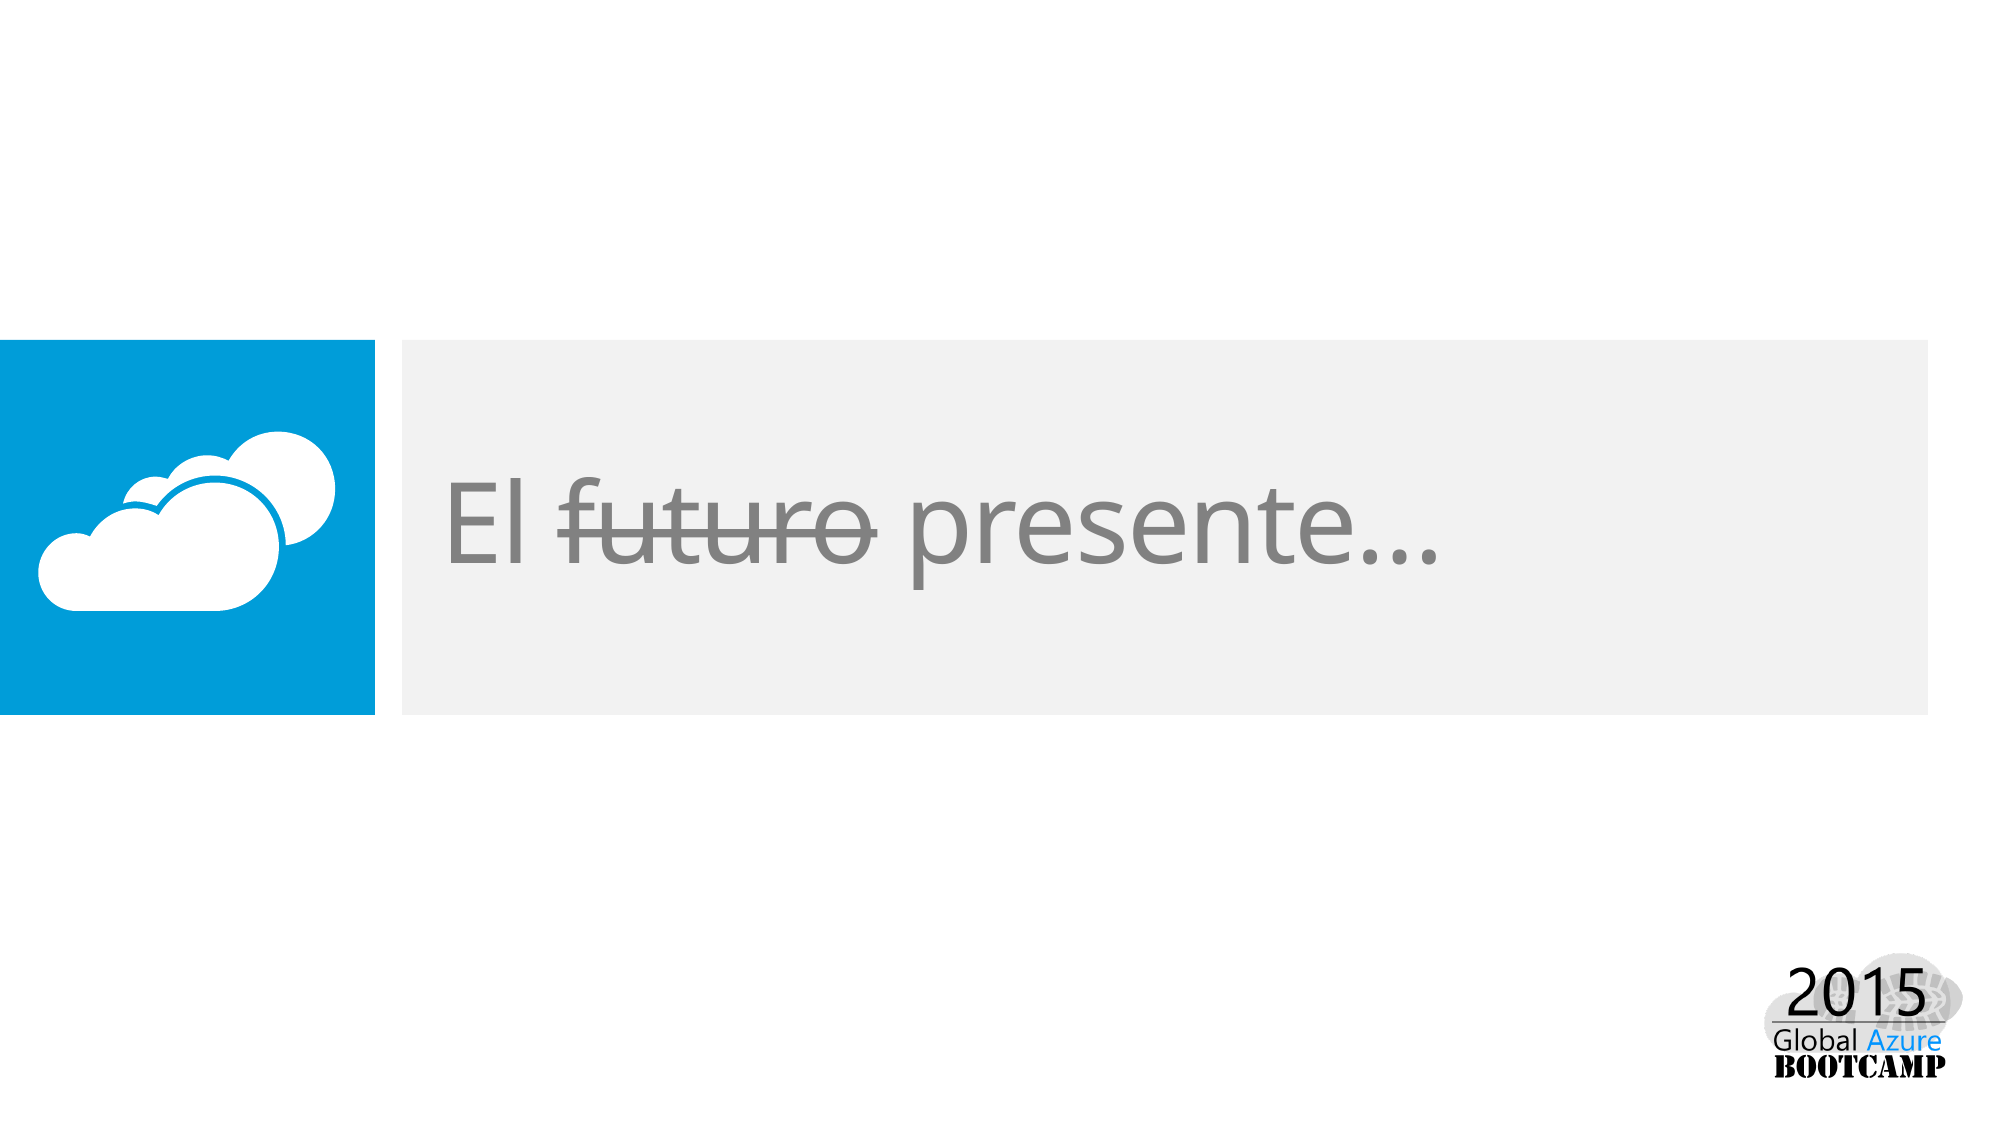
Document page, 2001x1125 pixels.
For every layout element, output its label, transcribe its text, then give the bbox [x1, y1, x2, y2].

list El futuro presente… [440, 466, 1890, 589]
picture [1758, 942, 1967, 1084]
